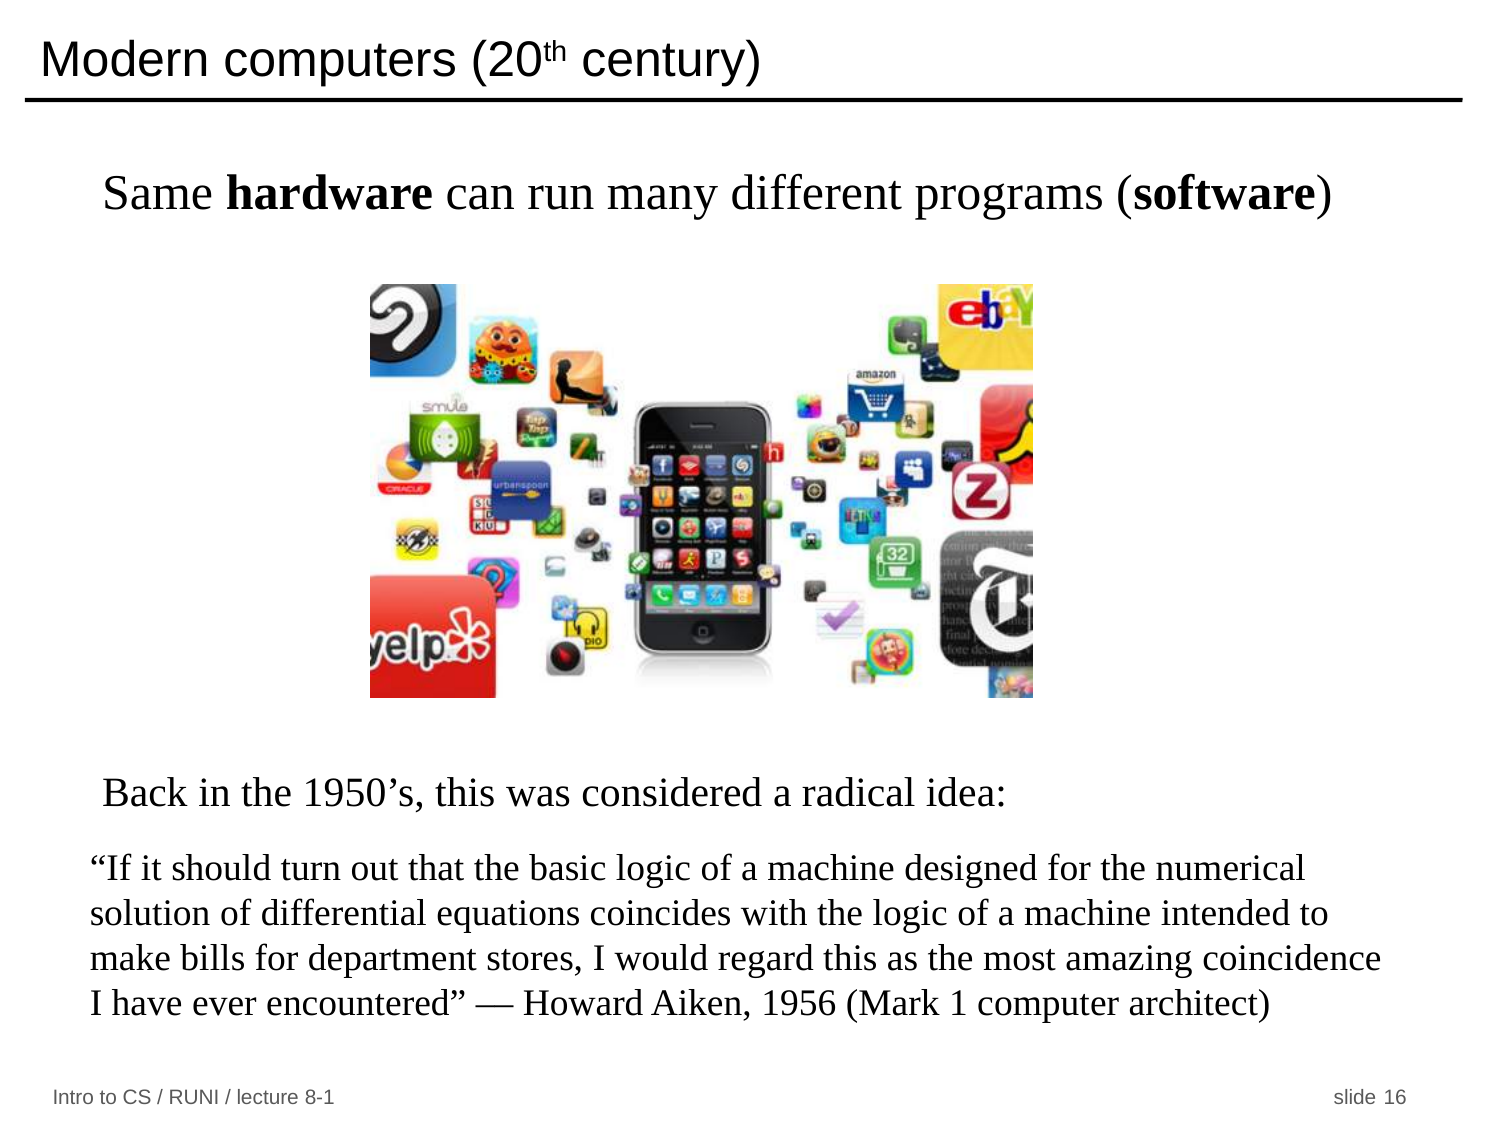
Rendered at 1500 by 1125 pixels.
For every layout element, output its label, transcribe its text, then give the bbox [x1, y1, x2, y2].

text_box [86, 158, 1367, 699]
text_box Modern computers (20th century) [24, 12, 1463, 100]
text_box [74, 762, 1414, 1034]
